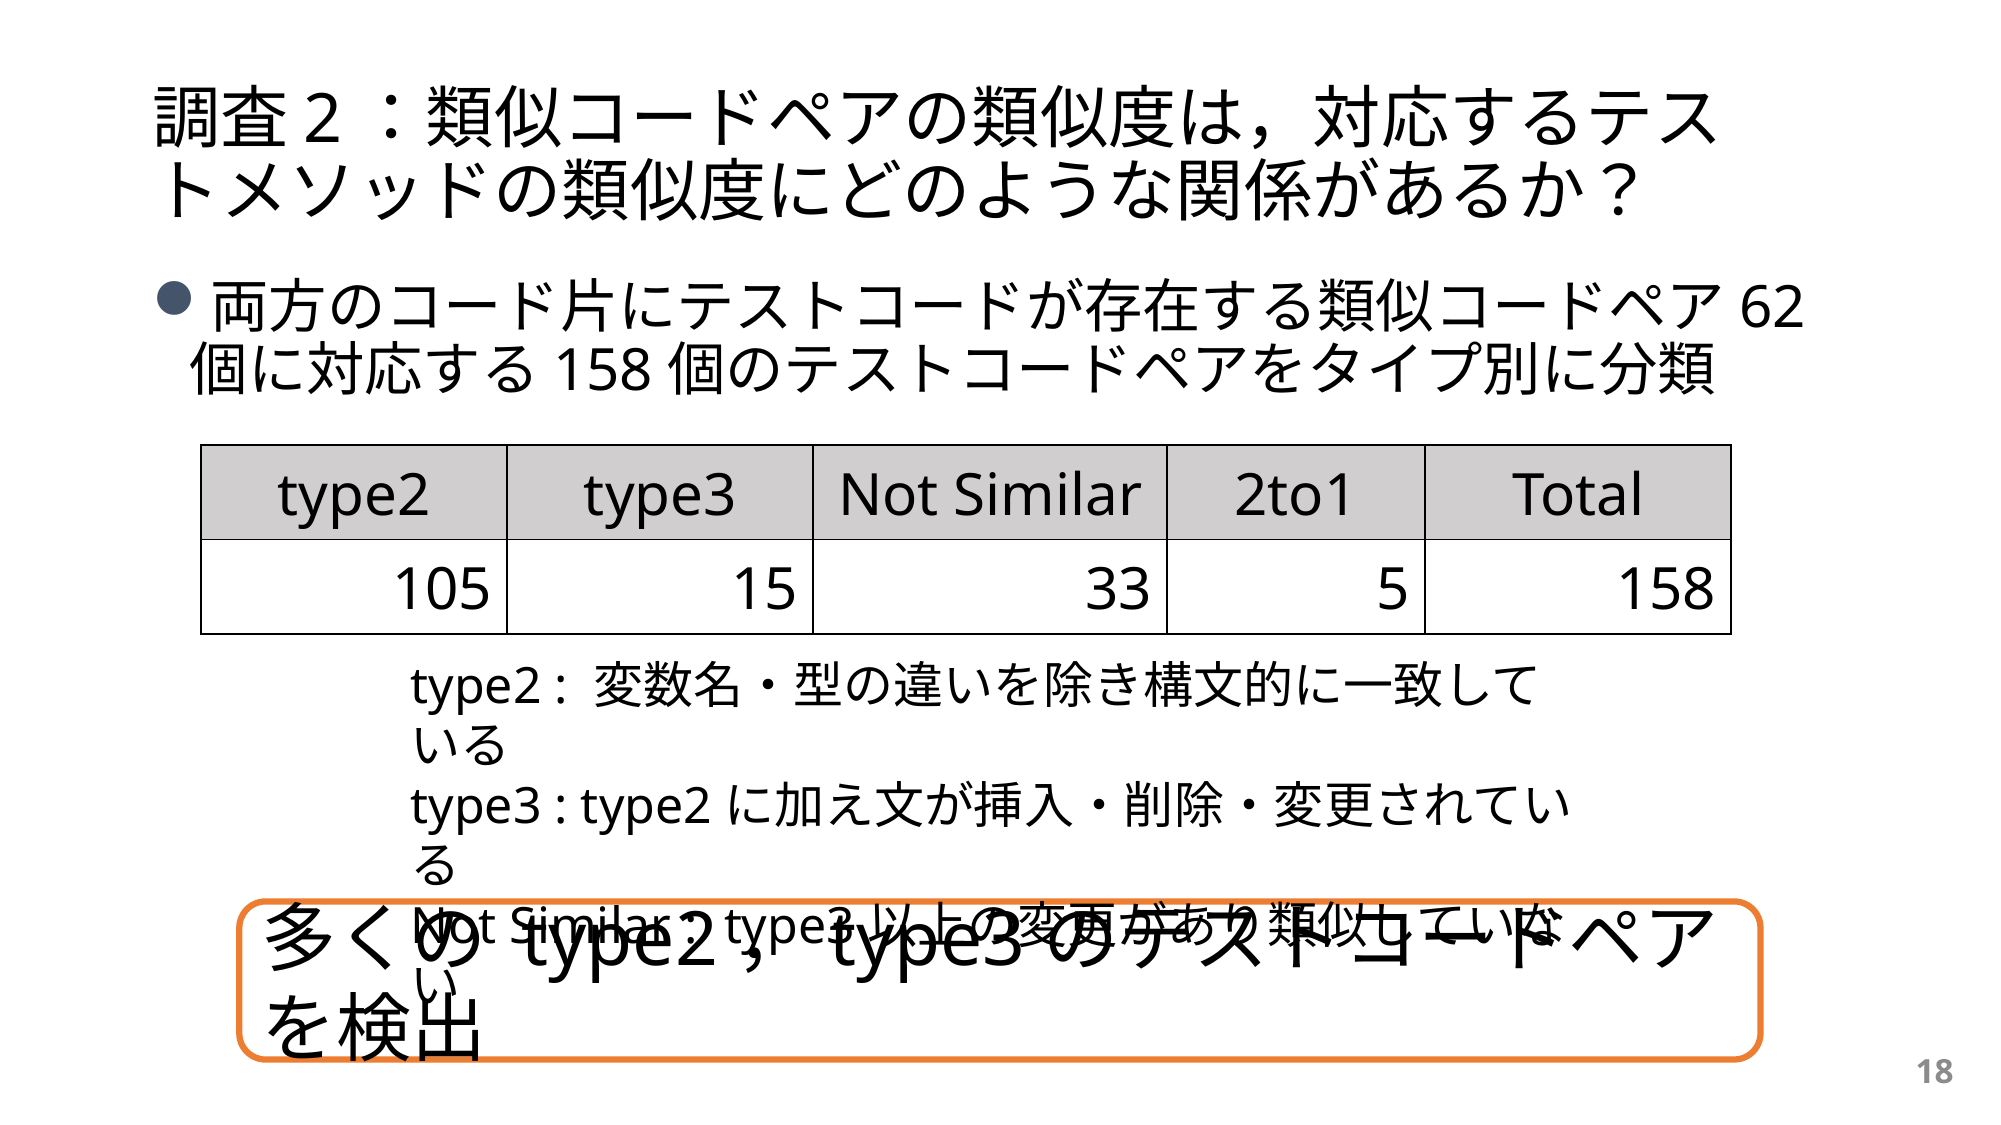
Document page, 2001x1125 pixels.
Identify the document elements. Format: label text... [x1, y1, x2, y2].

table_header 2to1 [1168, 446, 1424, 539]
table_header Total [1426, 446, 1730, 539]
table_header type3 [508, 446, 812, 539]
text_box 多くの type2，type3のテストコードペアを検出 [238, 900, 1762, 1061]
text_box type2 : 変数名・型の違いを除き構文的に一致している type3 : type2に加え文が挿入・削除・変更されている Not Similar : type3以上の変更があり類似していない [395, 646, 1605, 1021]
table_header Not Similar [814, 446, 1166, 539]
list 両方のコード片にテストコードが存在する類似コードペア62個に対応する158個のテストコードペアをタイプ別に分類 [137, 269, 1884, 423]
title 調査2：類似コードペアの類似度は，対応するテストメソッドの類似度にどのような関係があるか？ [137, 48, 1795, 266]
table_cell 15 [508, 540, 812, 633]
slide_number 18 [1518, 1042, 1969, 1103]
table_header type2 [202, 446, 506, 539]
table_cell 33 [814, 540, 1166, 633]
table_cell 5 [1168, 540, 1424, 633]
table_cell 158 [1426, 540, 1730, 633]
table_cell 105 [202, 540, 506, 633]
